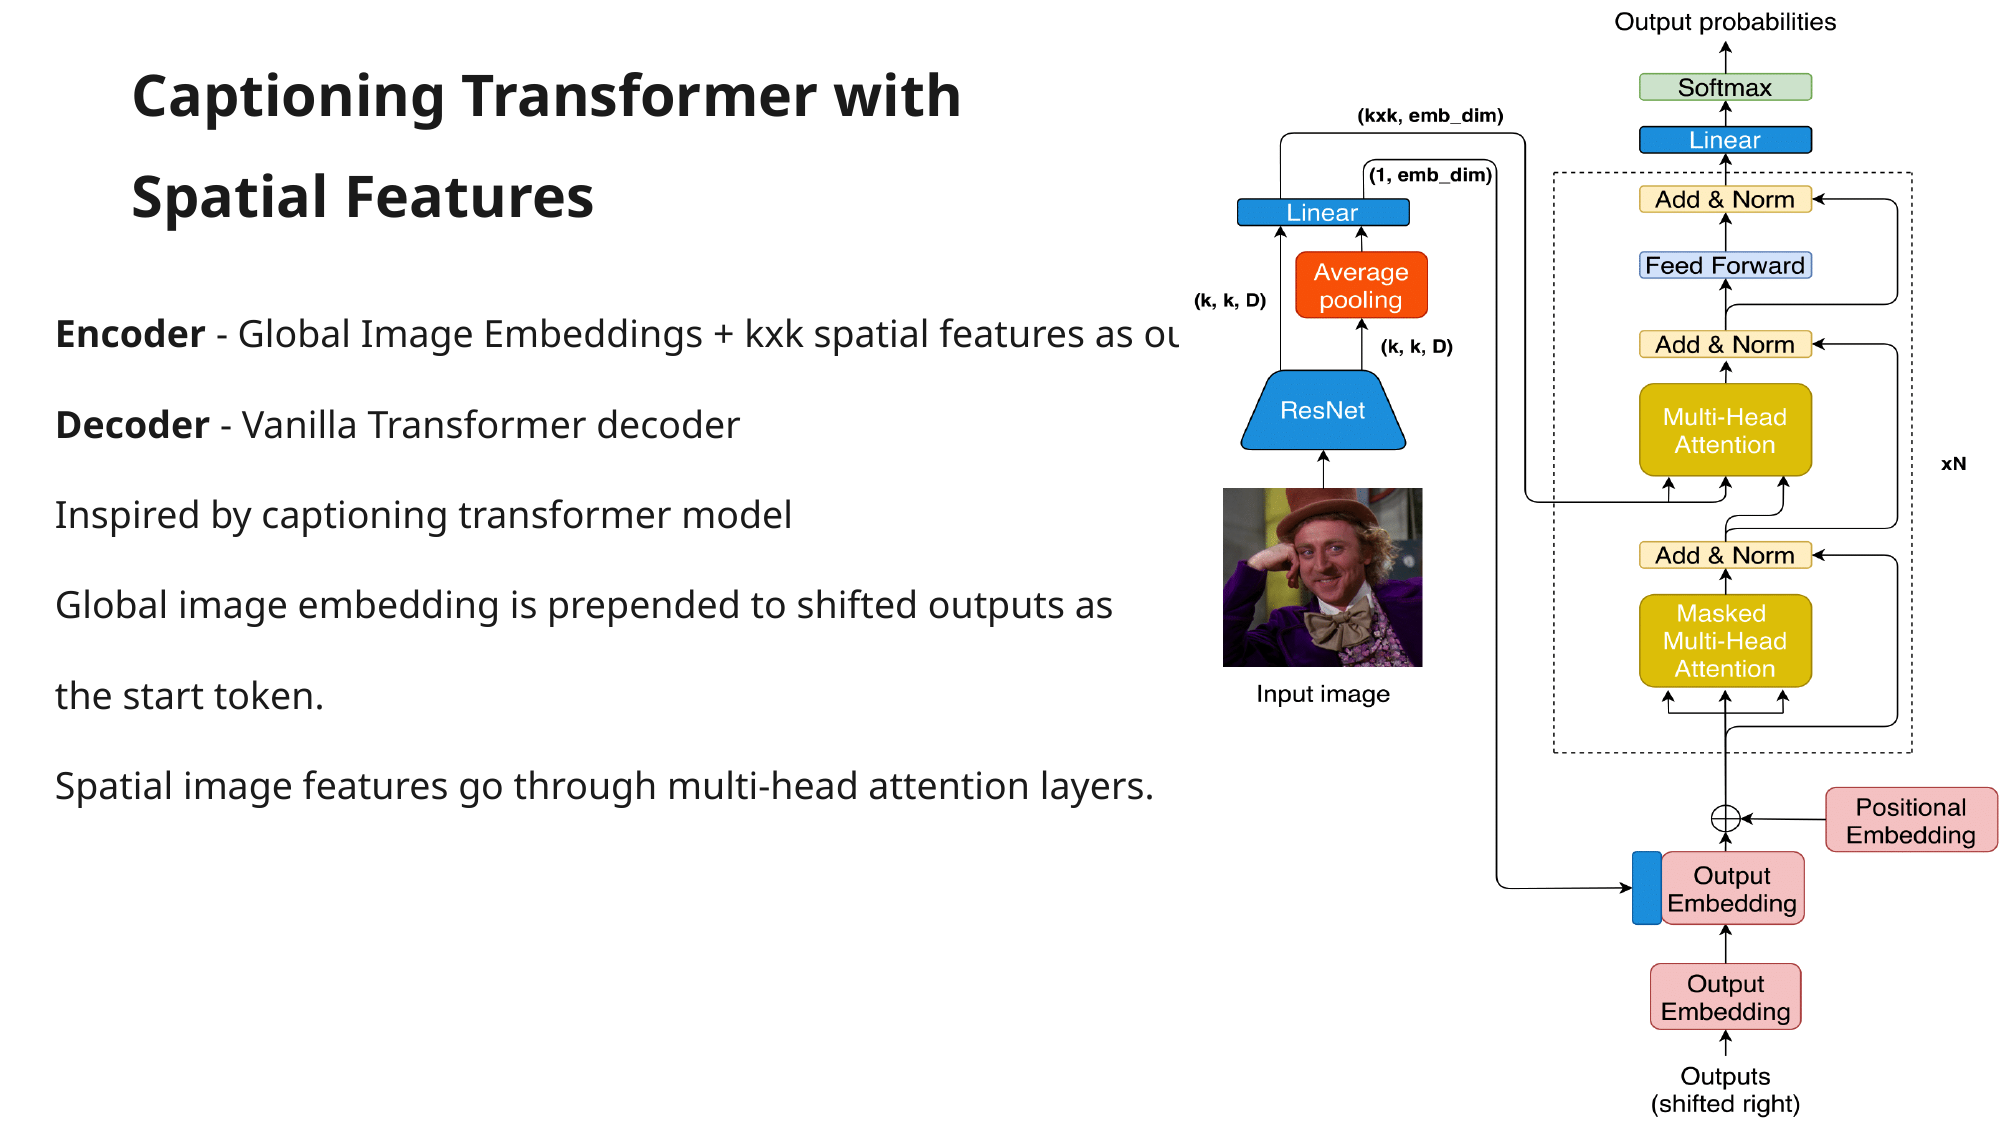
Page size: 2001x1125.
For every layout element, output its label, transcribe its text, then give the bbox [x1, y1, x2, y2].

title Captioning Transformer with Spatial Features [39, 40, 1143, 212]
list Encoder - Global Image Embeddings + kxk spatial features as output Decoder - Vanilla Transformer decoder Inspired by captioning transformer model Global image embedding is prepended to shifted outputs as the start token. Spatial image features go through multi-head attention layers. [39, 212, 1174, 1014]
picture [1179, 0, 2000, 1125]
